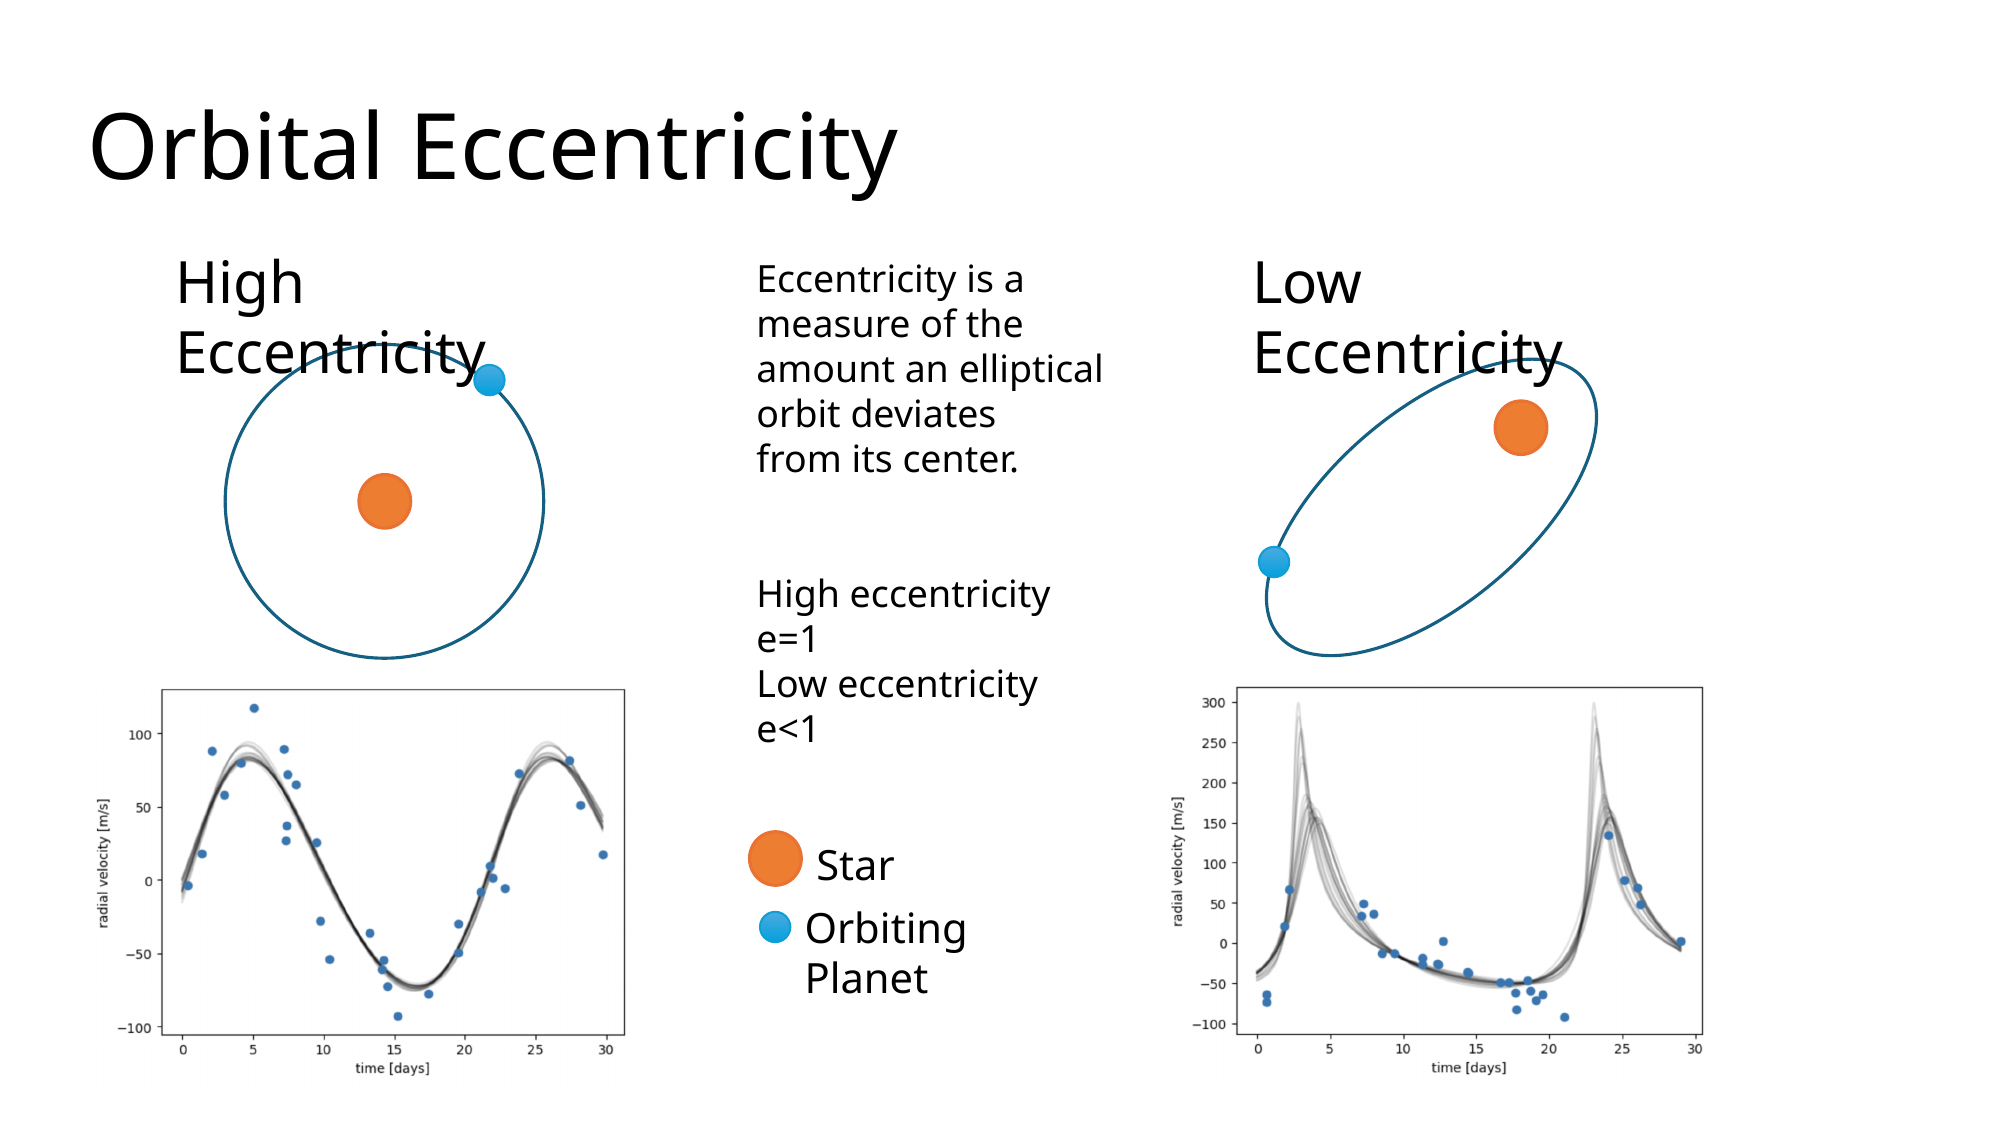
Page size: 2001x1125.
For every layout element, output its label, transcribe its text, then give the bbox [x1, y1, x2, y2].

picture [54, 682, 664, 1091]
text_box Eccentricity is a measure of the amount an elliptical orbit deviates from its center. High eccentricity e=1 Low eccentricity e<1 [741, 247, 1129, 758]
text_box High Eccentricity [160, 237, 618, 393]
text_box [223, 393, 546, 660]
text_box [1264, 393, 1599, 658]
text_box Star [801, 831, 992, 894]
text_box [479, 393, 500, 397]
text_box Orbiting Planet [789, 894, 1113, 1010]
title Orbital Eccentricity [72, 40, 1798, 259]
text_box [357, 472, 413, 530]
text_box [1257, 545, 1291, 579]
text_box [747, 830, 803, 887]
text_box Low Eccentricity [1237, 237, 1694, 393]
text_box [758, 910, 792, 944]
text_box [1493, 399, 1549, 457]
picture [1146, 681, 1717, 1089]
